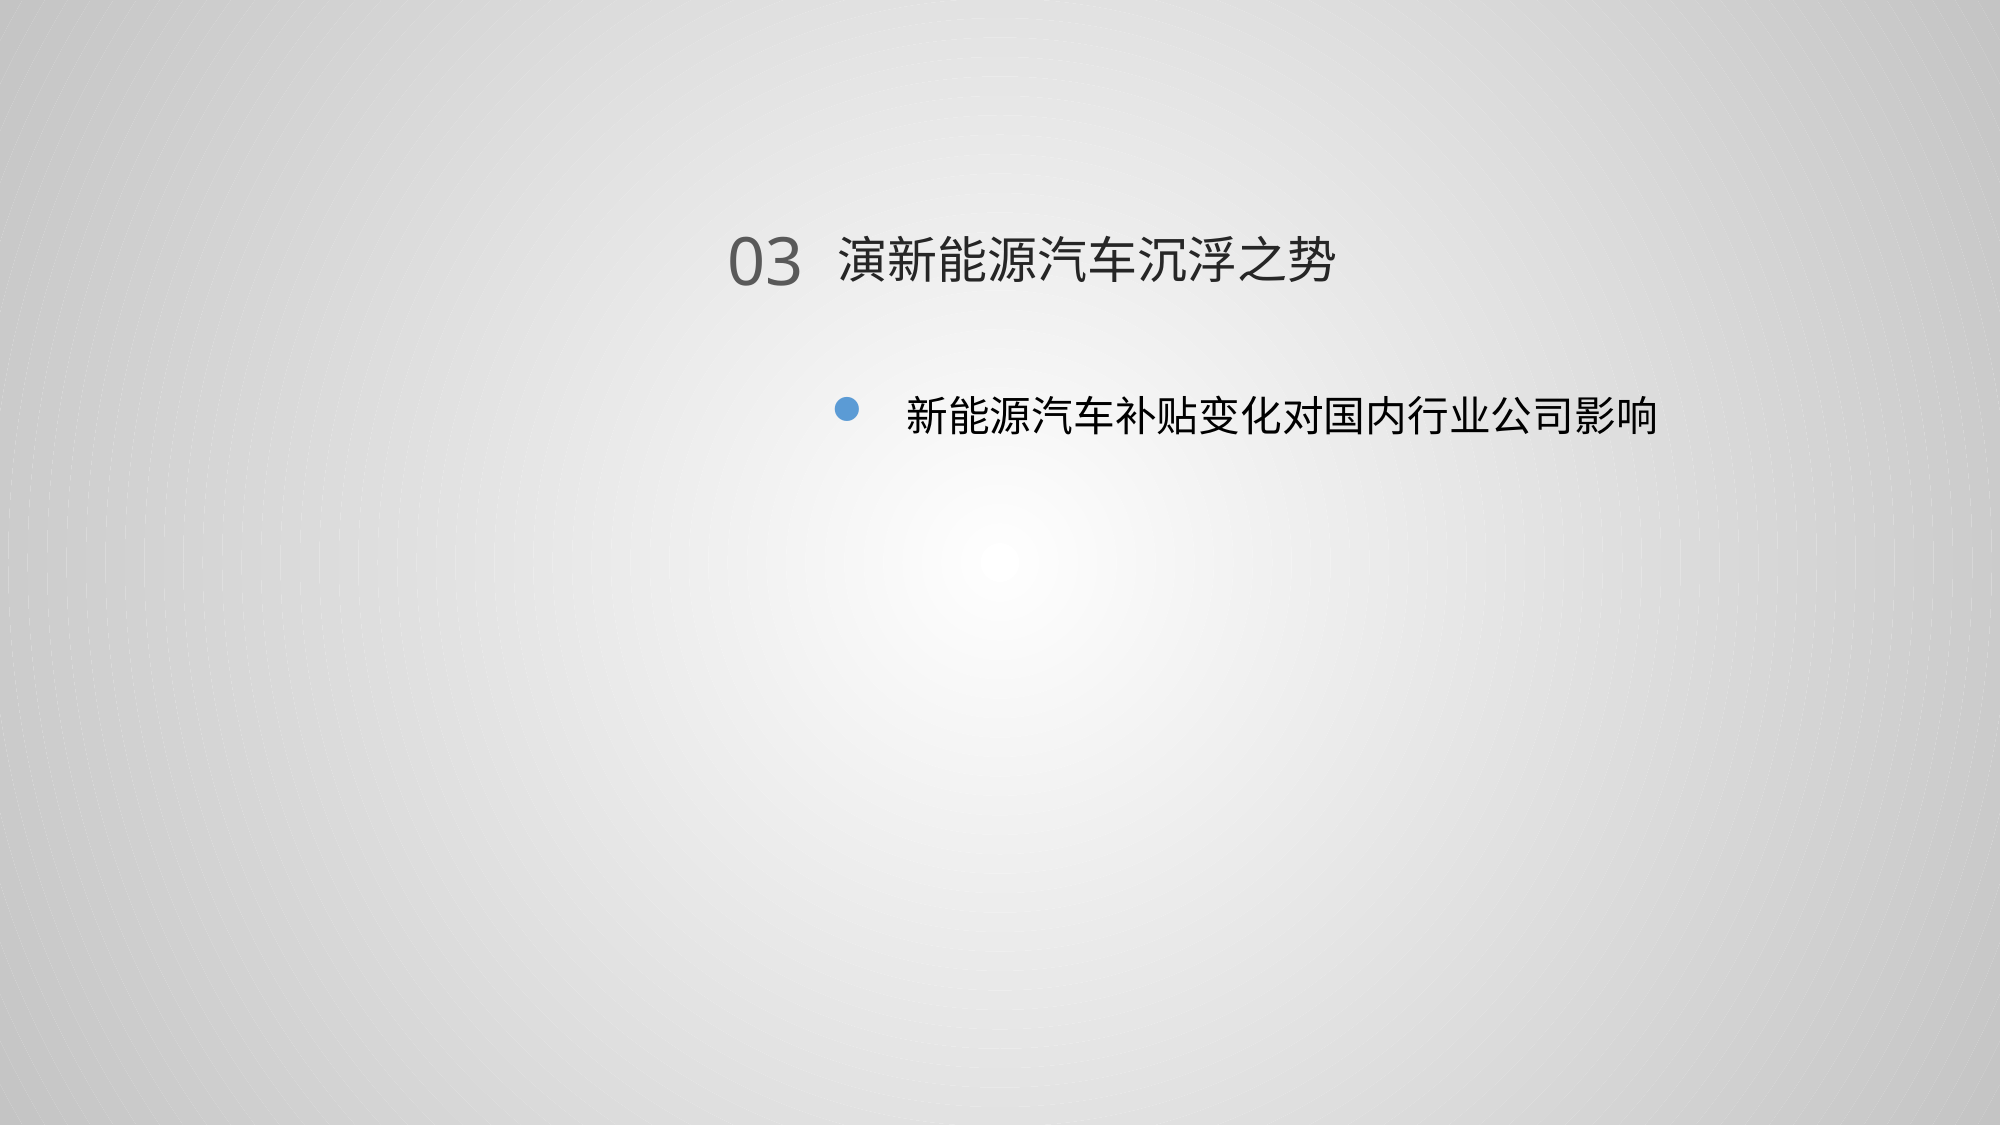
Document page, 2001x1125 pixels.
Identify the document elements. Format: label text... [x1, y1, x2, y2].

text_box 新能源汽车补贴变化对国内行业公司影响 [816, 357, 1869, 448]
text_box 演新能源汽车沉浮之势 [894, 221, 1485, 296]
text_box 03 [638, 210, 894, 306]
